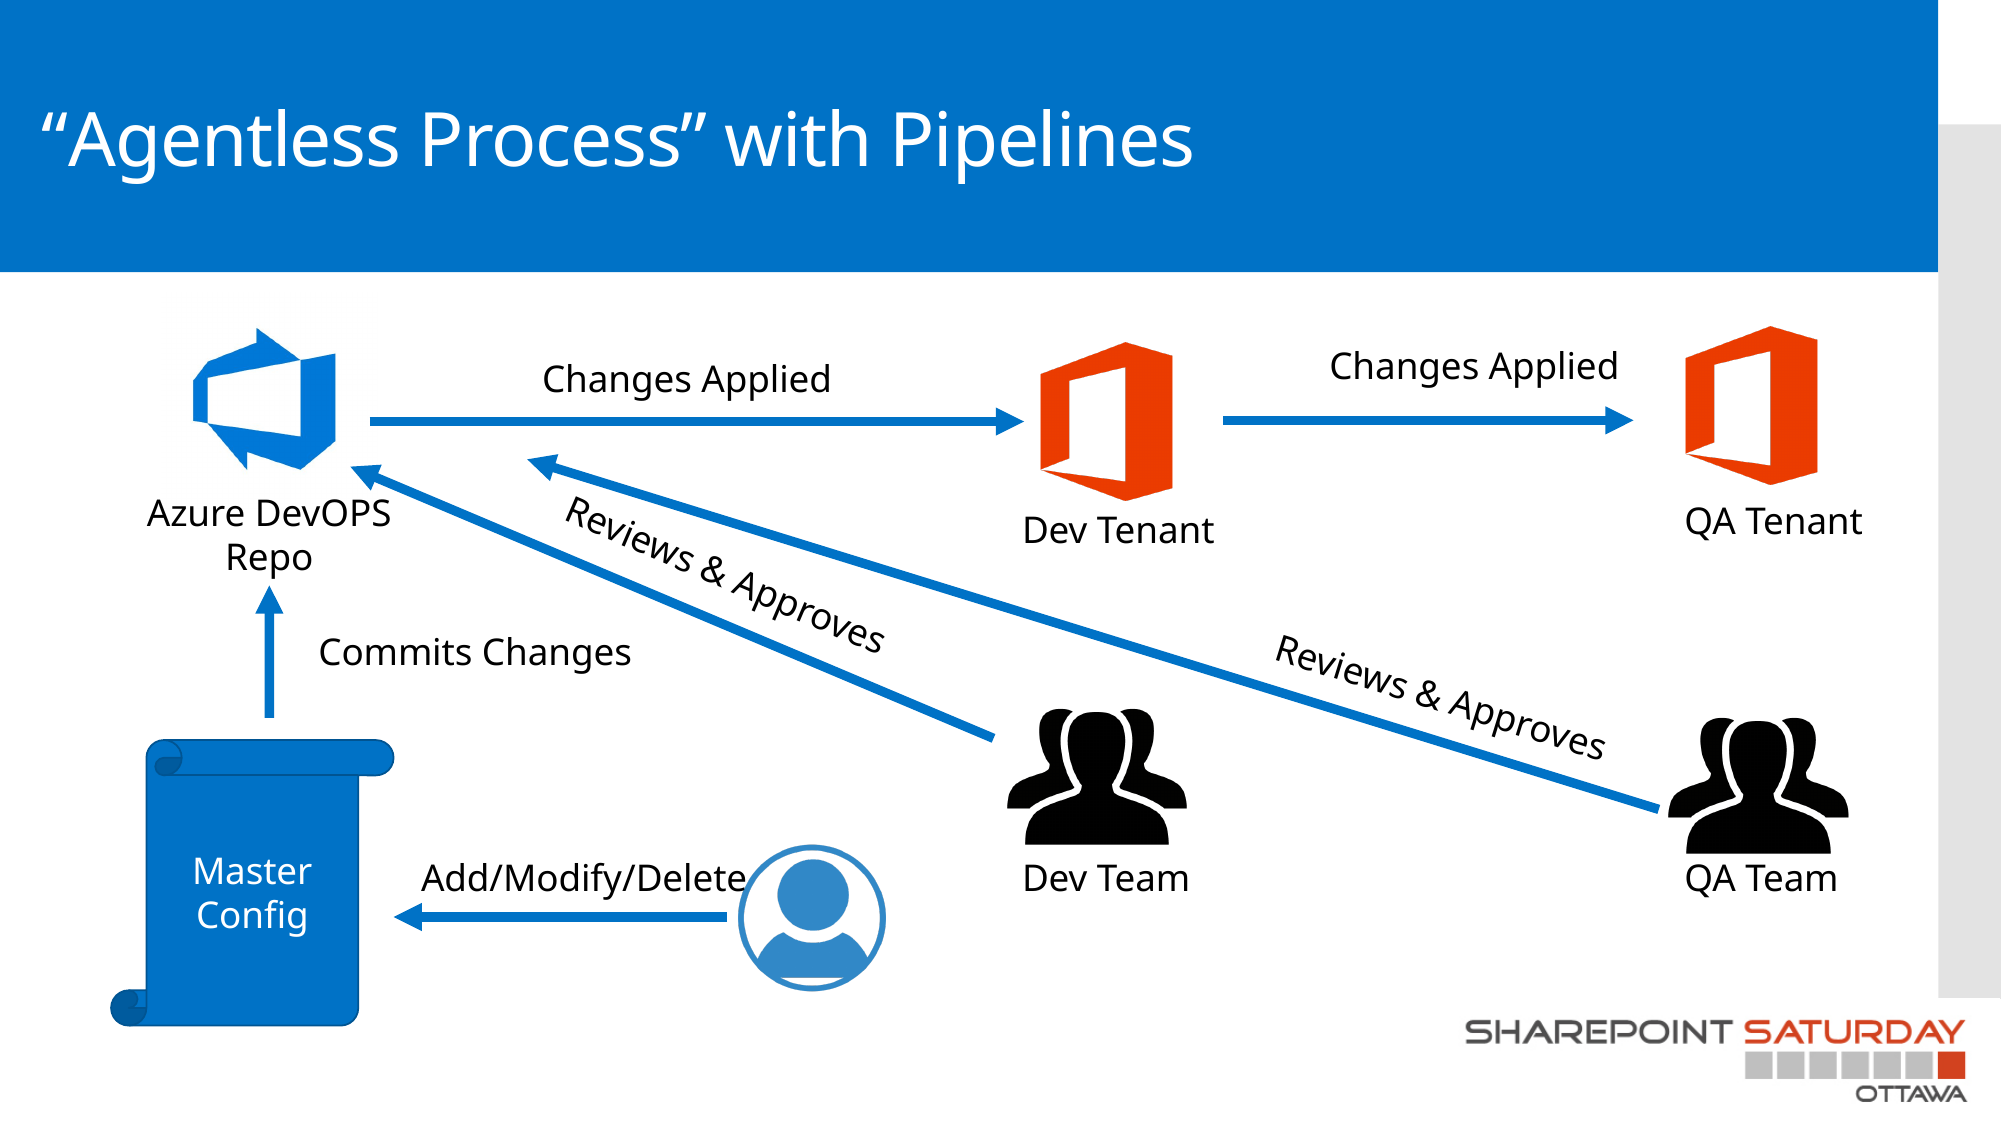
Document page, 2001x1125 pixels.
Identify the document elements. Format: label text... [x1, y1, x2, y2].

text_box QA Team [1669, 847, 1922, 907]
text_box Dev Team [1007, 847, 1259, 907]
text_box Changes Applied [527, 348, 897, 408]
text_box Add/Modify/Delete [406, 847, 726, 907]
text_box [526, 459, 1659, 810]
picture [1669, 326, 1835, 485]
text_box QA Tenant [1669, 490, 1922, 550]
picture [1431, 998, 2000, 1125]
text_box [349, 466, 526, 739]
picture [984, 810, 1208, 889]
picture [1646, 673, 1870, 897]
picture [726, 837, 897, 997]
text_box Master Config [110, 739, 395, 1027]
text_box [110, 292, 428, 589]
title “Agentless Process” with Pipelines [26, 26, 1870, 257]
picture [1023, 342, 1189, 459]
text_box Changes Applied [1314, 335, 1669, 395]
text_box Commits Changes [303, 621, 349, 681]
